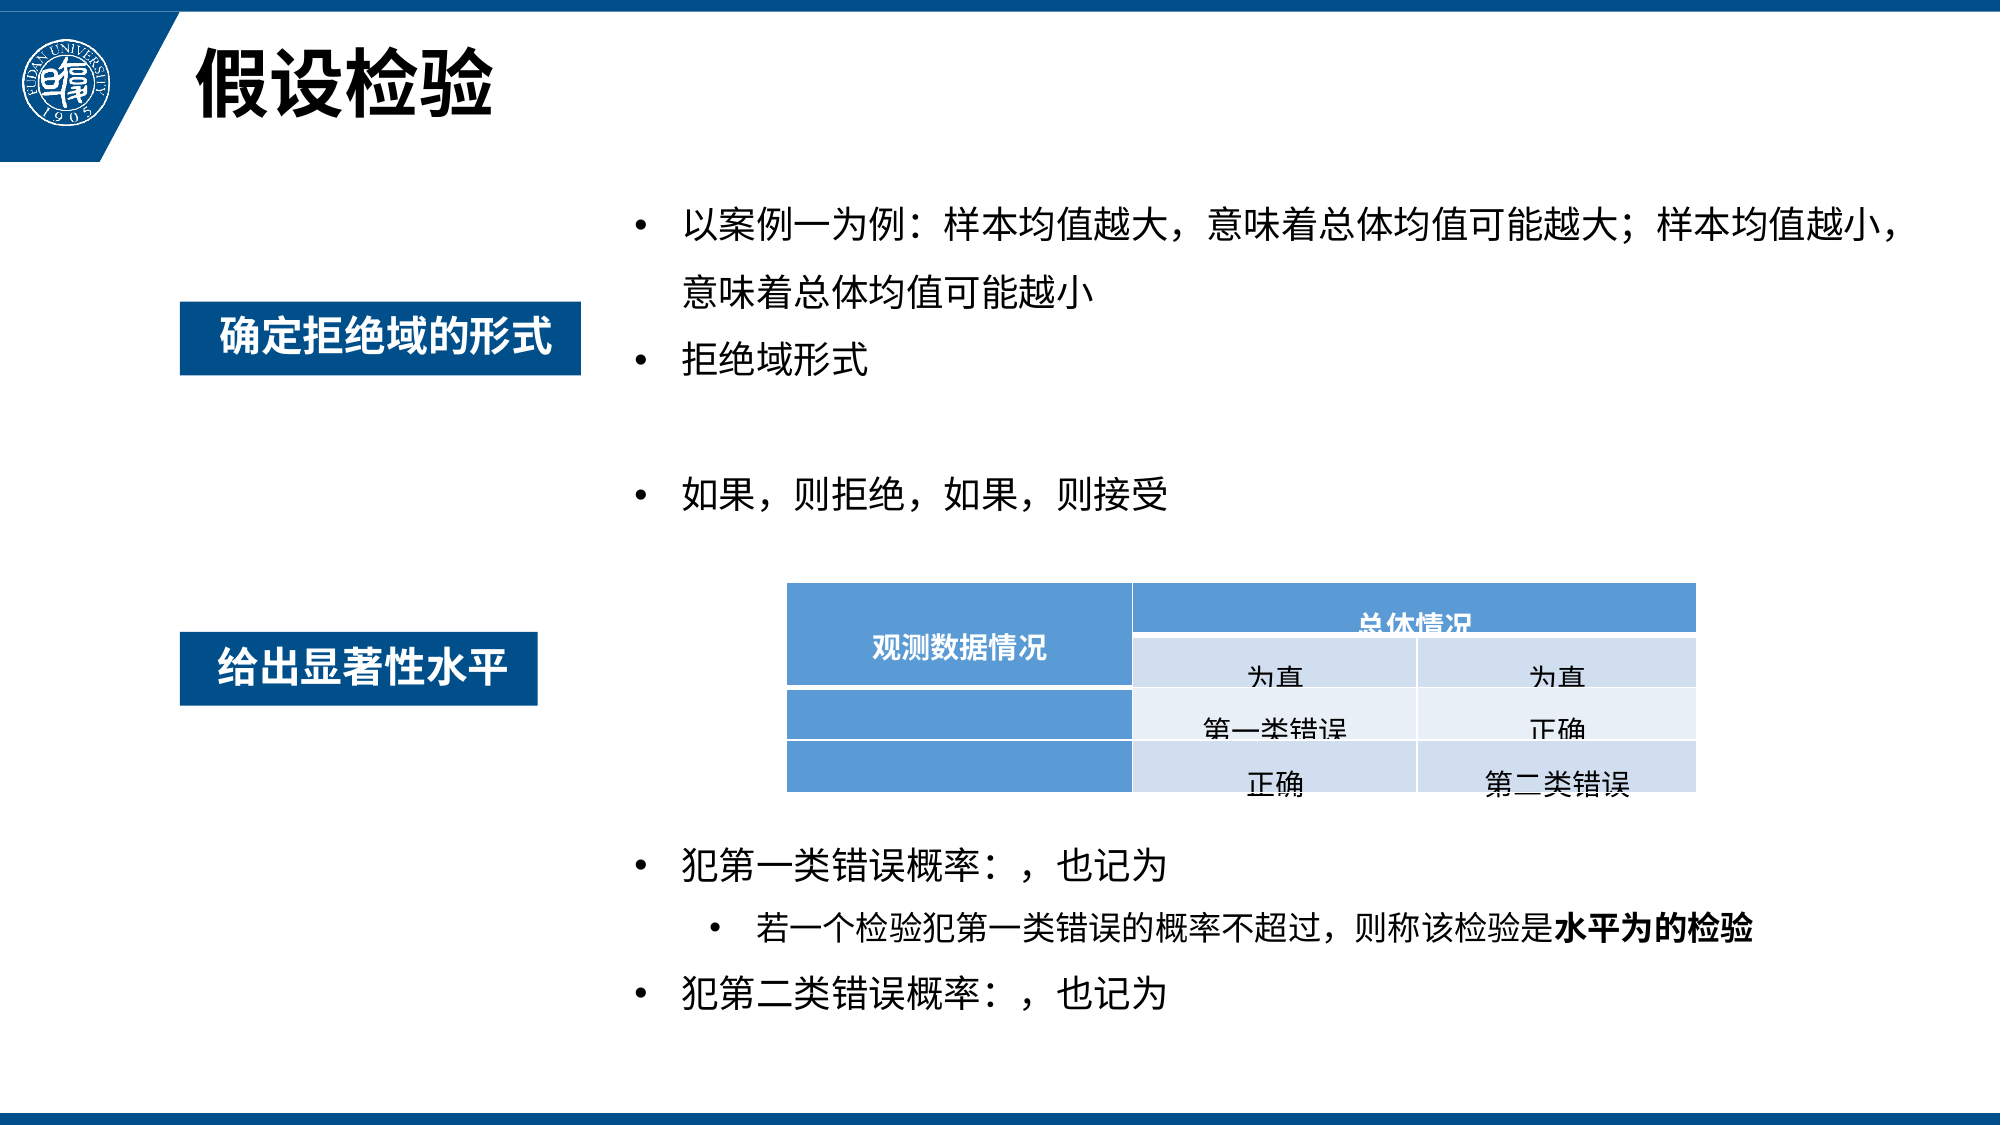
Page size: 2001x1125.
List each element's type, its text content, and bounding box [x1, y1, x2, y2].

title 假设检验 [179, 11, 1863, 162]
text_box [179, 631, 539, 707]
text_box 给出显著性水平 [202, 632, 525, 698]
text_box 确定拒绝域的形式 [204, 302, 578, 368]
text_box [179, 301, 582, 377]
picture [22, 39, 110, 126]
